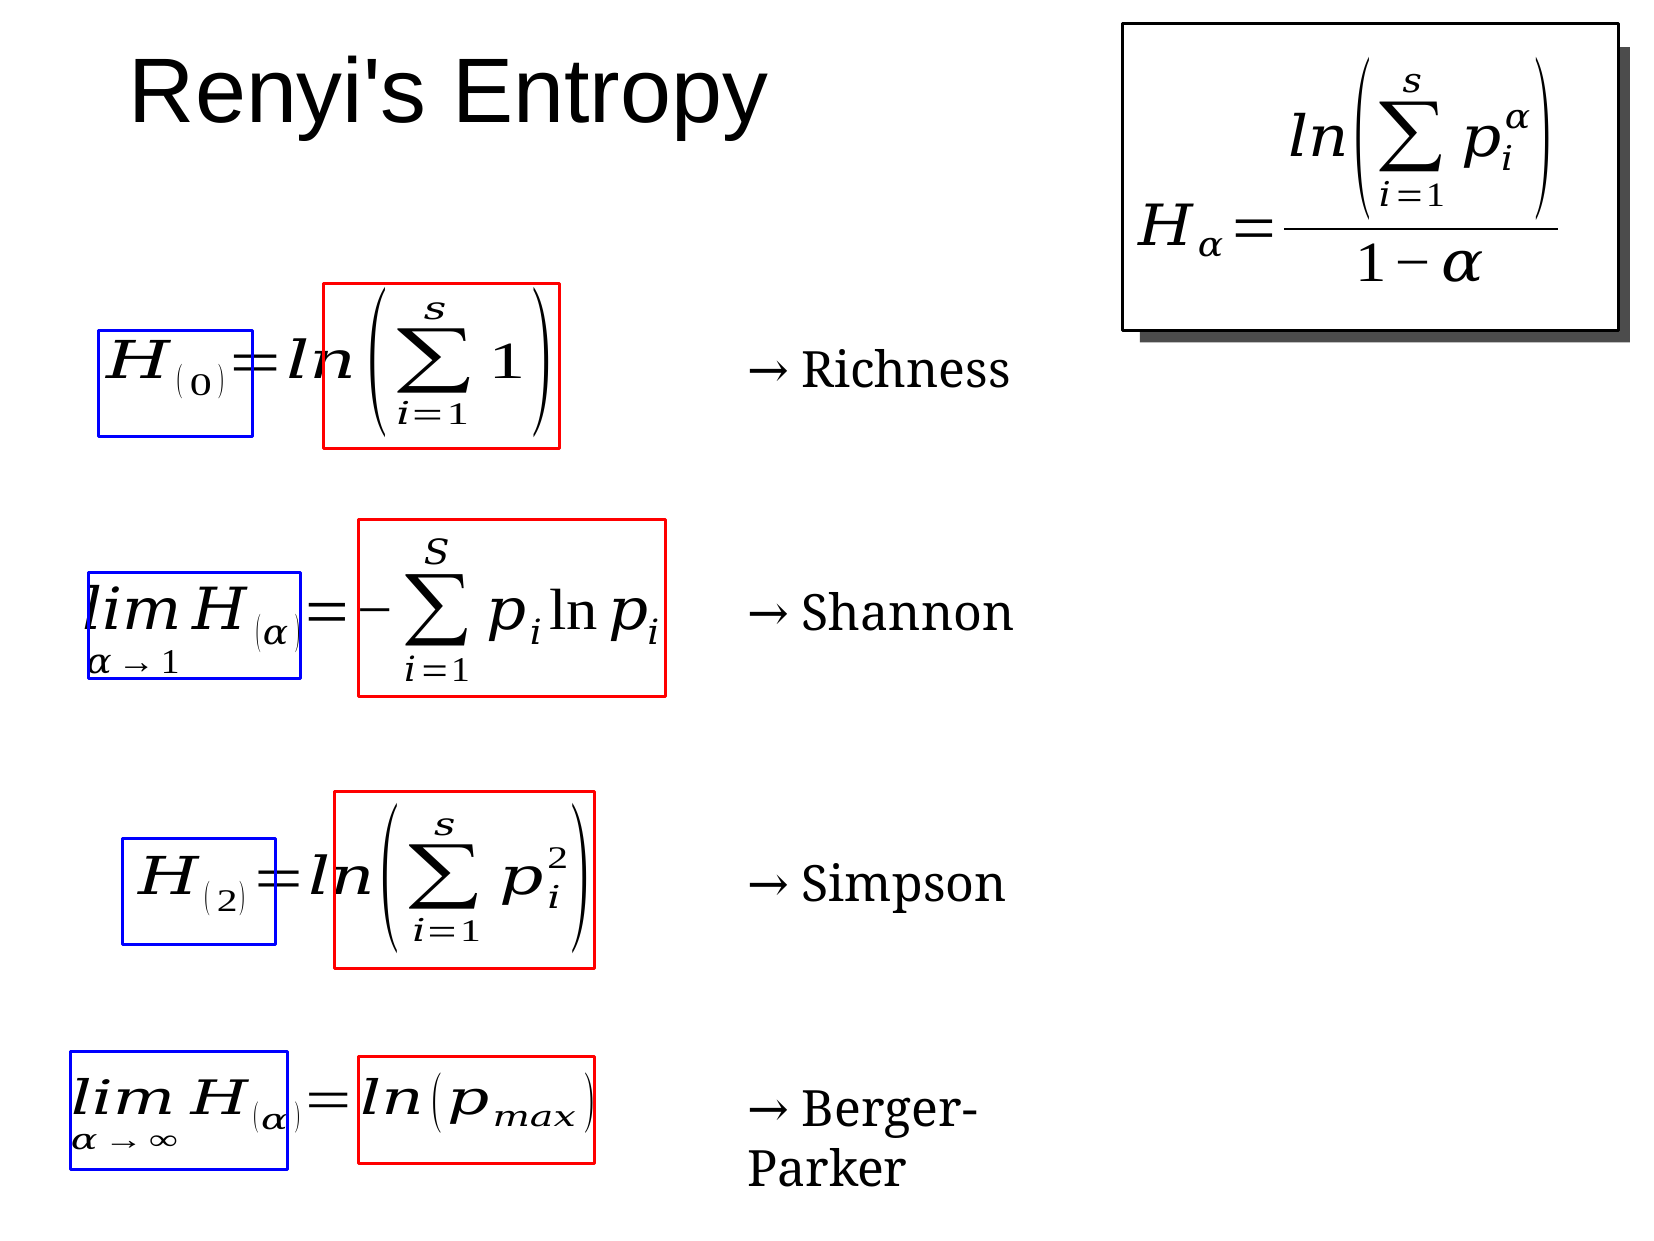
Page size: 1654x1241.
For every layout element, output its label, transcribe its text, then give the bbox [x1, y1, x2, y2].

text_box [88, 572, 301, 679]
text_box → Richness [732, 330, 1088, 403]
text_box [358, 1056, 595, 1164]
text_box [70, 1051, 288, 1170]
text_box [122, 838, 276, 945]
text_box → Shannon [732, 572, 1088, 645]
text_box → Berger-Parker [732, 1068, 1134, 1141]
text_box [1121, 23, 1631, 343]
text_box Renyi's Entropy [0, 0, 1193, 189]
text_box [334, 791, 595, 969]
text_box [358, 519, 666, 697]
text_box [323, 283, 560, 449]
text_box [98, 330, 253, 437]
text_box → Simpson [732, 844, 1088, 916]
